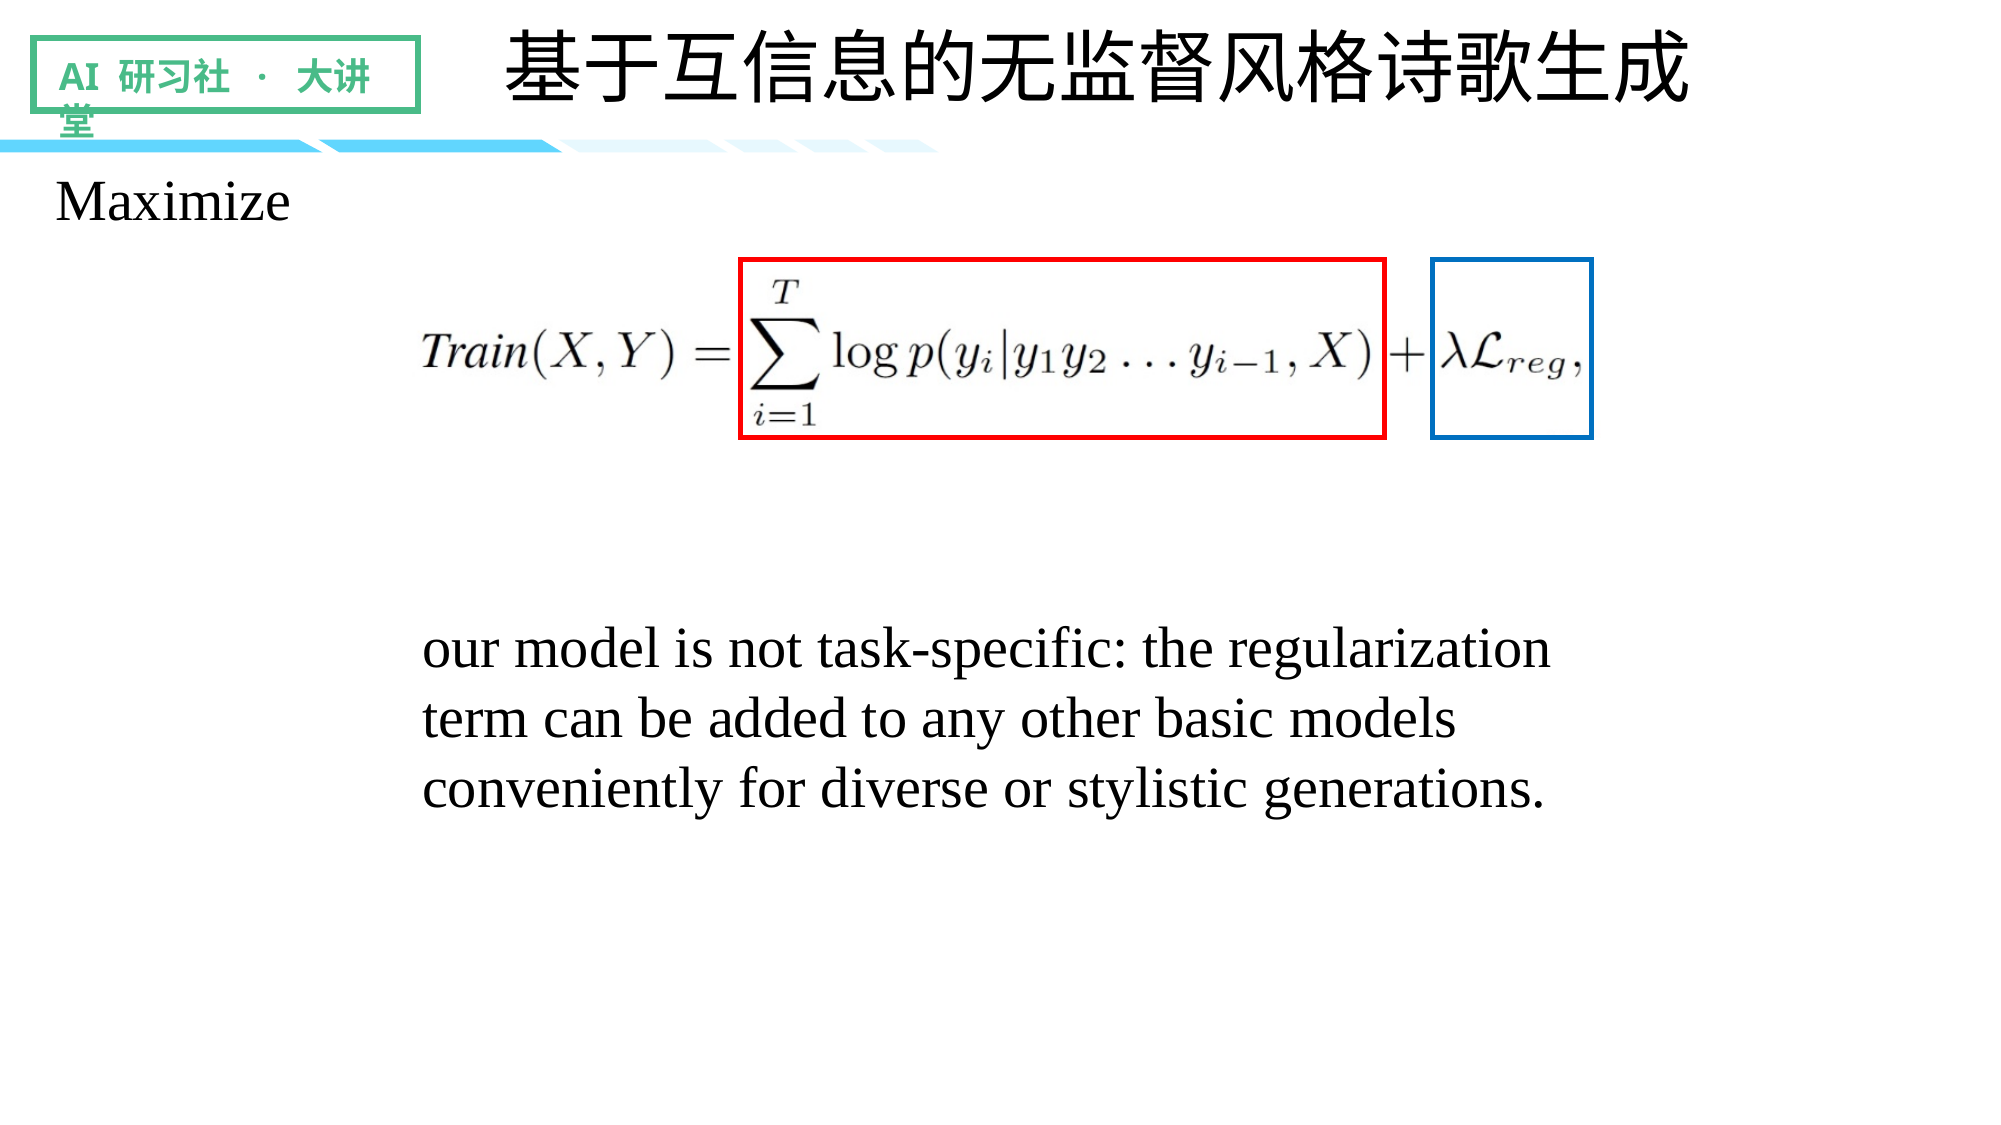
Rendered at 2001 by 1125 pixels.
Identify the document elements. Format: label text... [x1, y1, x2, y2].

text_box our model is not task-specific: the regularization term can be added to any other basic models conveniently for diverse or stylistic generations. [407, 601, 1620, 827]
text_box 基于互信息的无监督风格诗歌生成 [488, 9, 1762, 120]
picture [400, 259, 1603, 438]
text_box Maximize [40, 155, 307, 240]
